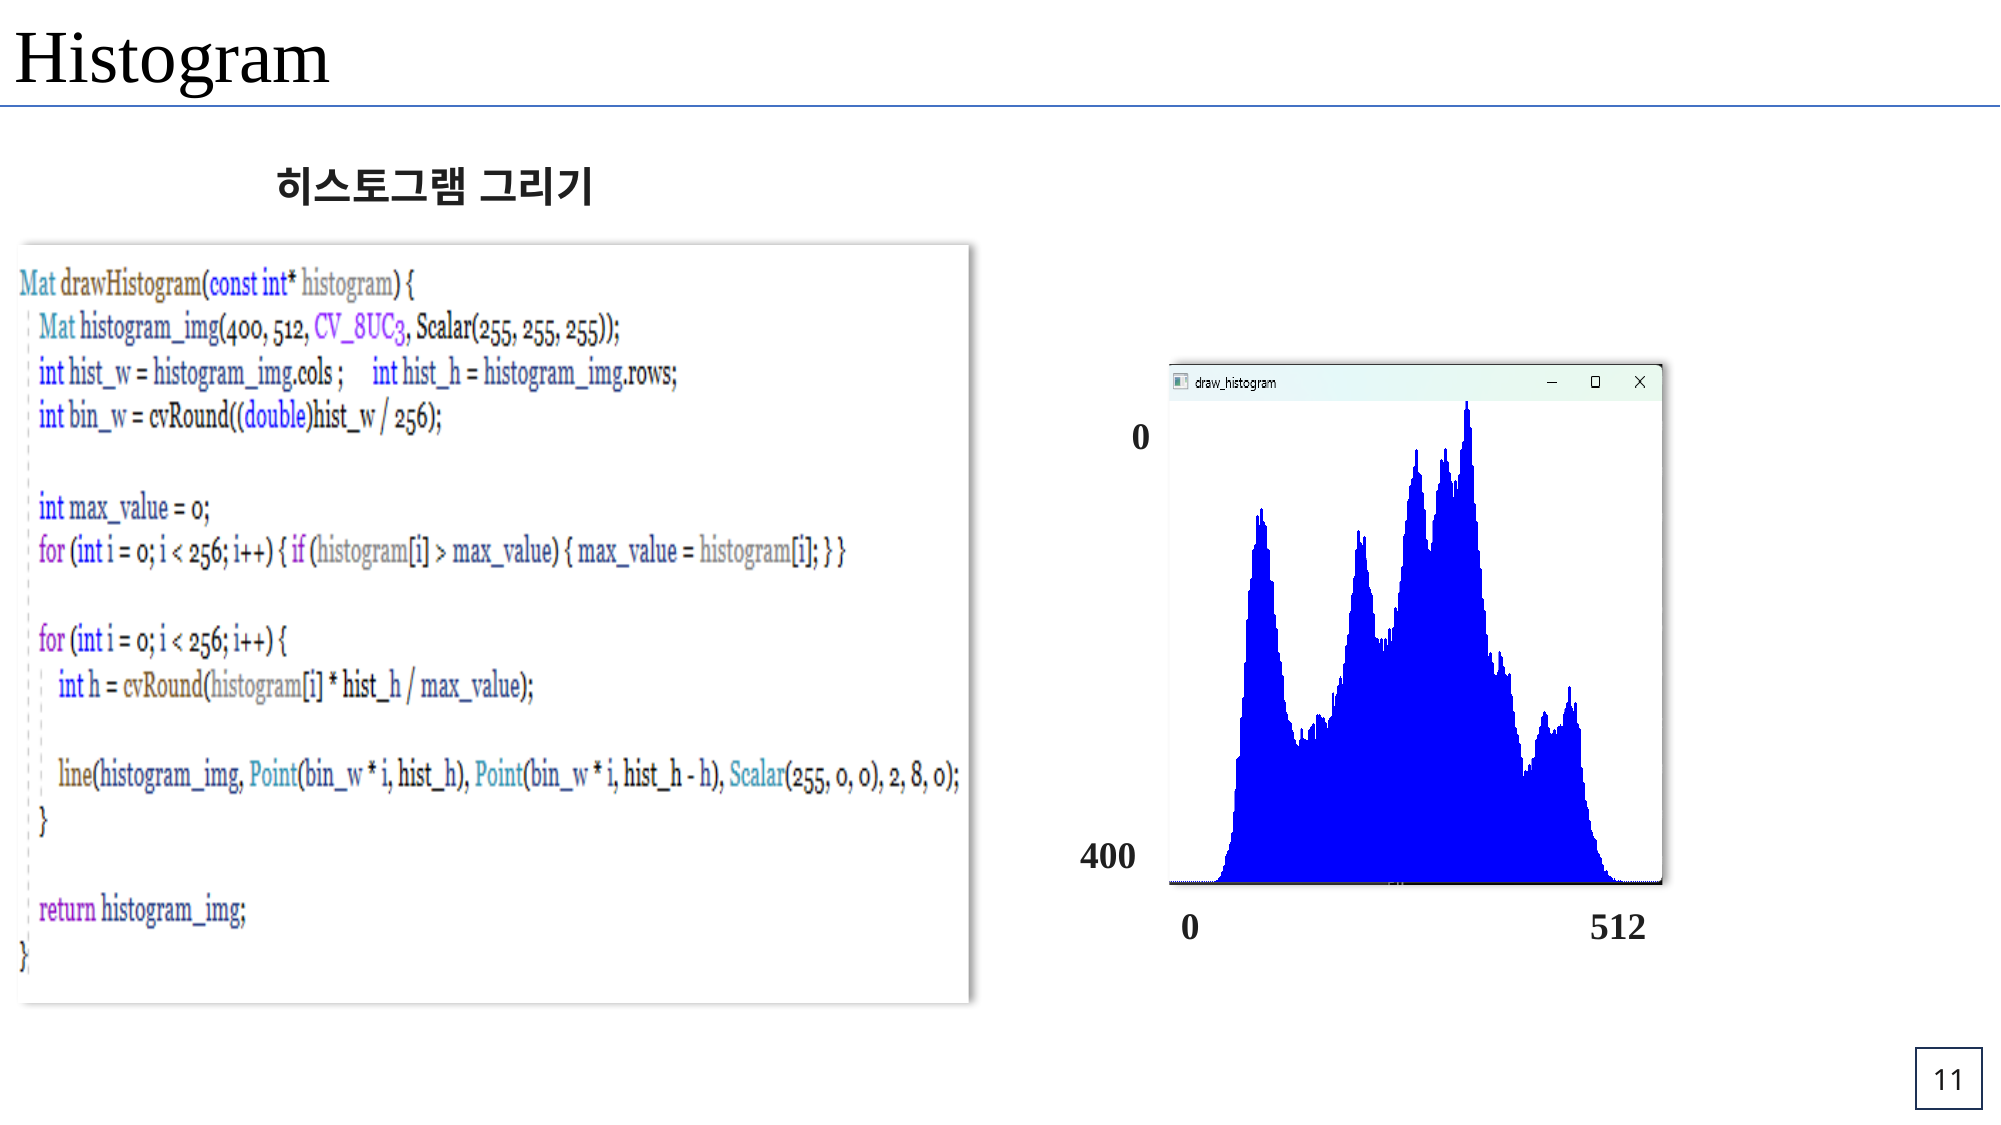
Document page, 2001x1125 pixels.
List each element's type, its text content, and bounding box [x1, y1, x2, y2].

text_box 512 [1575, 894, 1663, 955]
text_box 11 [1915, 1047, 1983, 1110]
text_box 400 [1065, 823, 1170, 884]
text_box 0 [1165, 894, 1271, 955]
text_box [17, 245, 970, 1004]
text_box 0 [1116, 404, 1170, 465]
text_box Histogram [0, 0, 1131, 105]
text_box 히스토그램 그리기 [215, 152, 655, 218]
text_box [1168, 363, 1663, 886]
